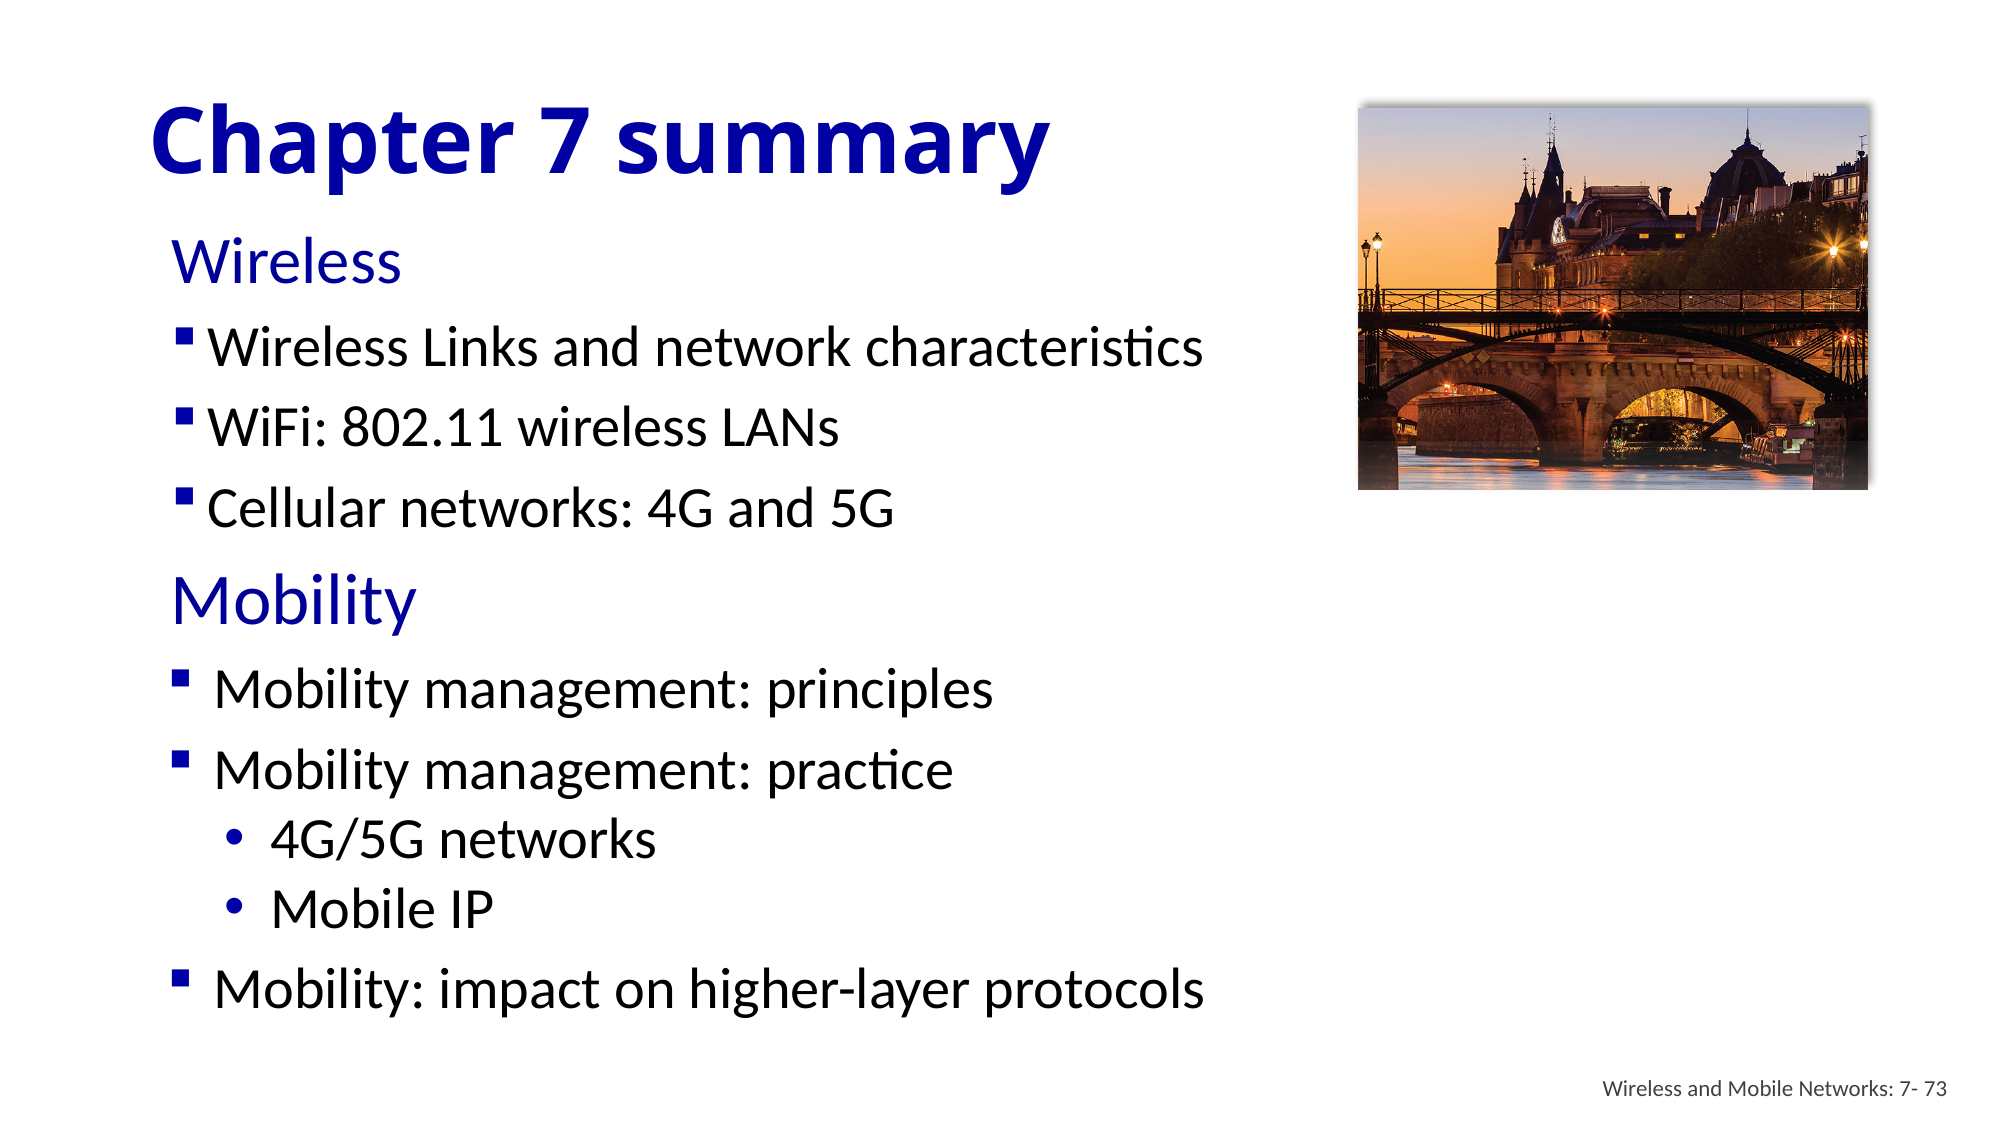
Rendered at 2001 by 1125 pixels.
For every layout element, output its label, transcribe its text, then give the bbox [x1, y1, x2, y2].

slide_number Wireless and Mobile Networks: 7- [1512, 1056, 1963, 1117]
title Chapter 7 summary [133, 70, 1859, 218]
text_box Wireless Wireless Links and network characteristics WiFi: 802.11 wireless LANs Cellular networks: 4G and 5G [135, 218, 1292, 554]
picture [1358, 108, 1868, 490]
text_box Mobility Mobility management: principles Mobility management: practice 4G/5G networks Mobile IP Mobility: impact on higher-layer protocols [134, 554, 1863, 1089]
